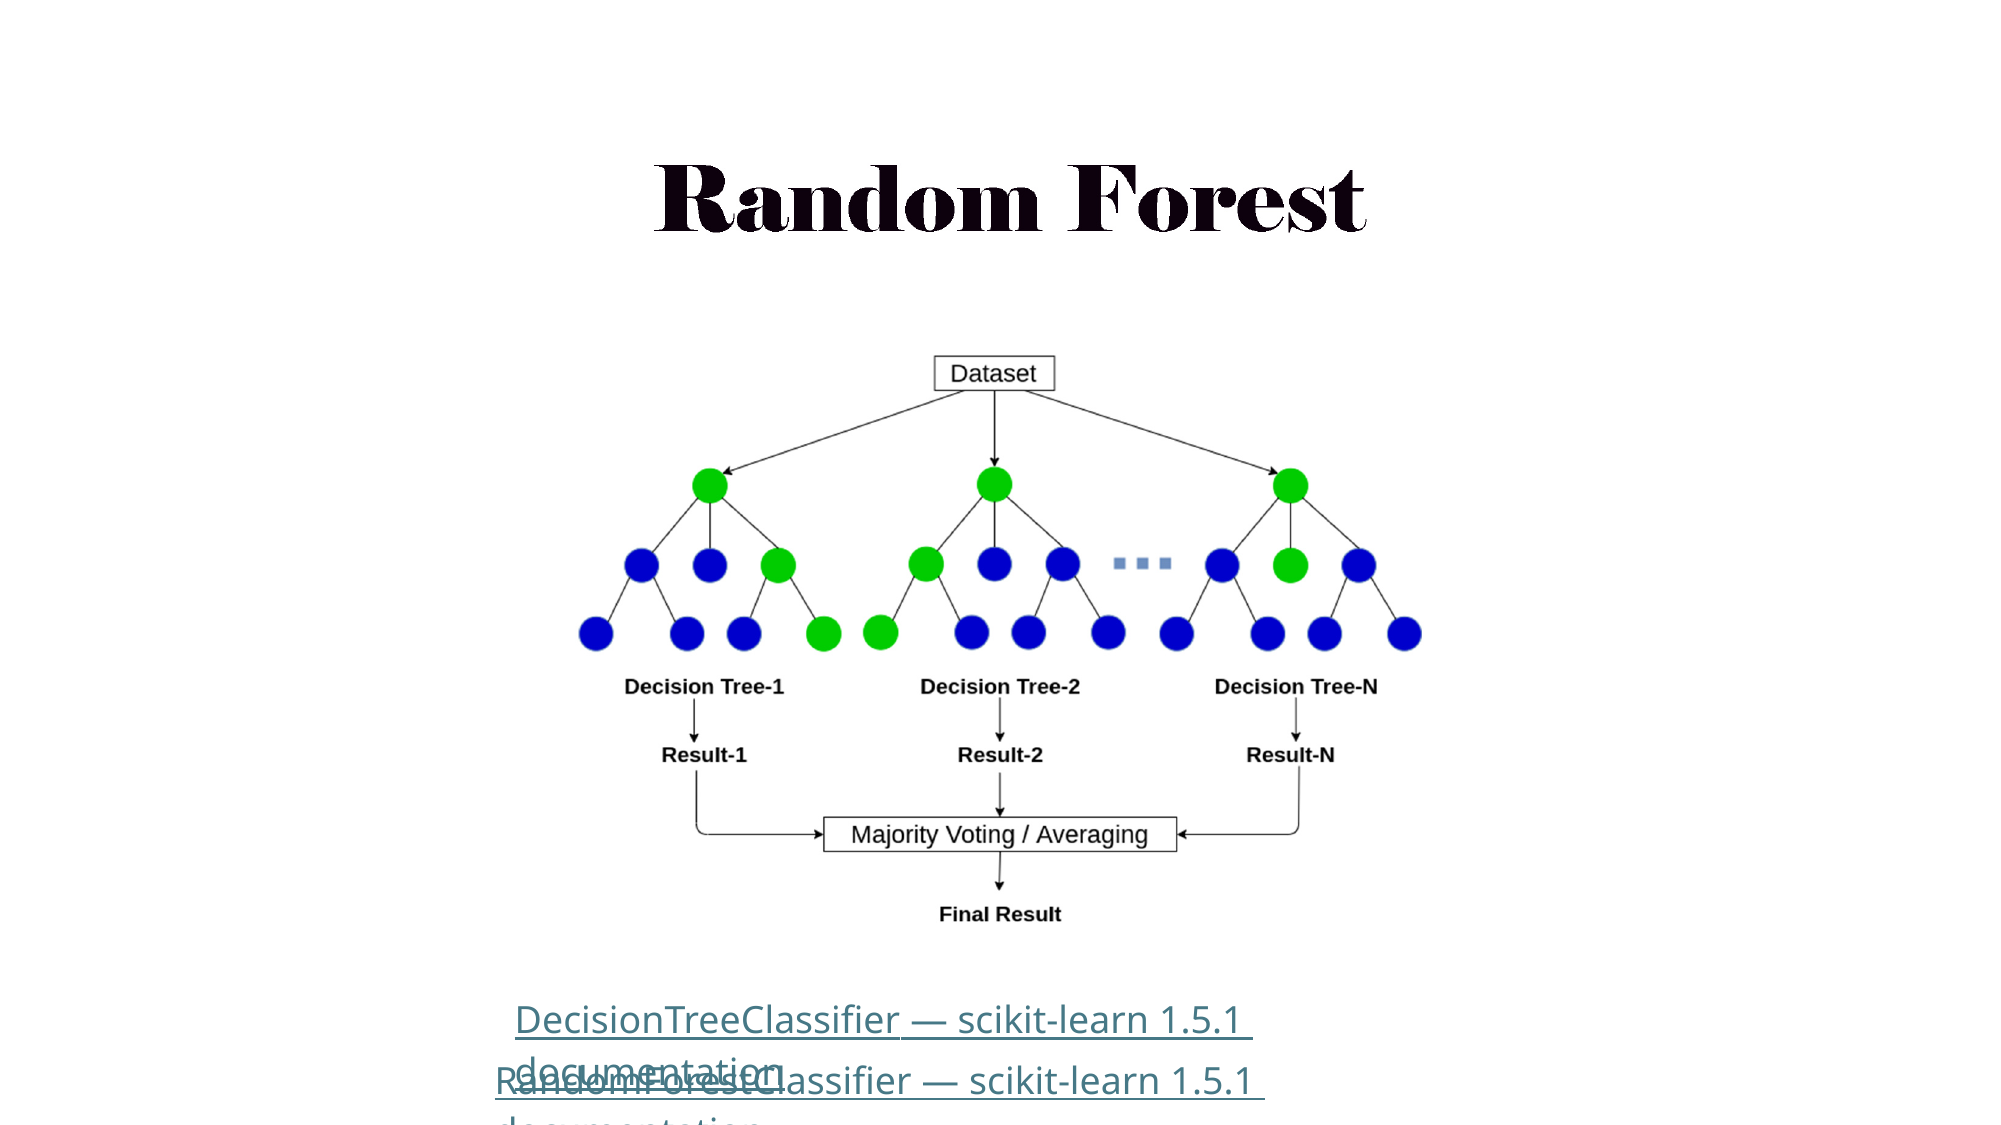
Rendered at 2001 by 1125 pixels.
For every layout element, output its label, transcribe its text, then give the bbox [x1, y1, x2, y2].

text_box DecisionTreeClassifier — scikit-learn 1.5.1 documentation [499, 990, 1501, 1106]
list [360, 74, 1640, 990]
text_box RandomForestClassifier — scikit-learn 1.5.1 documentation [479, 1049, 1481, 1125]
